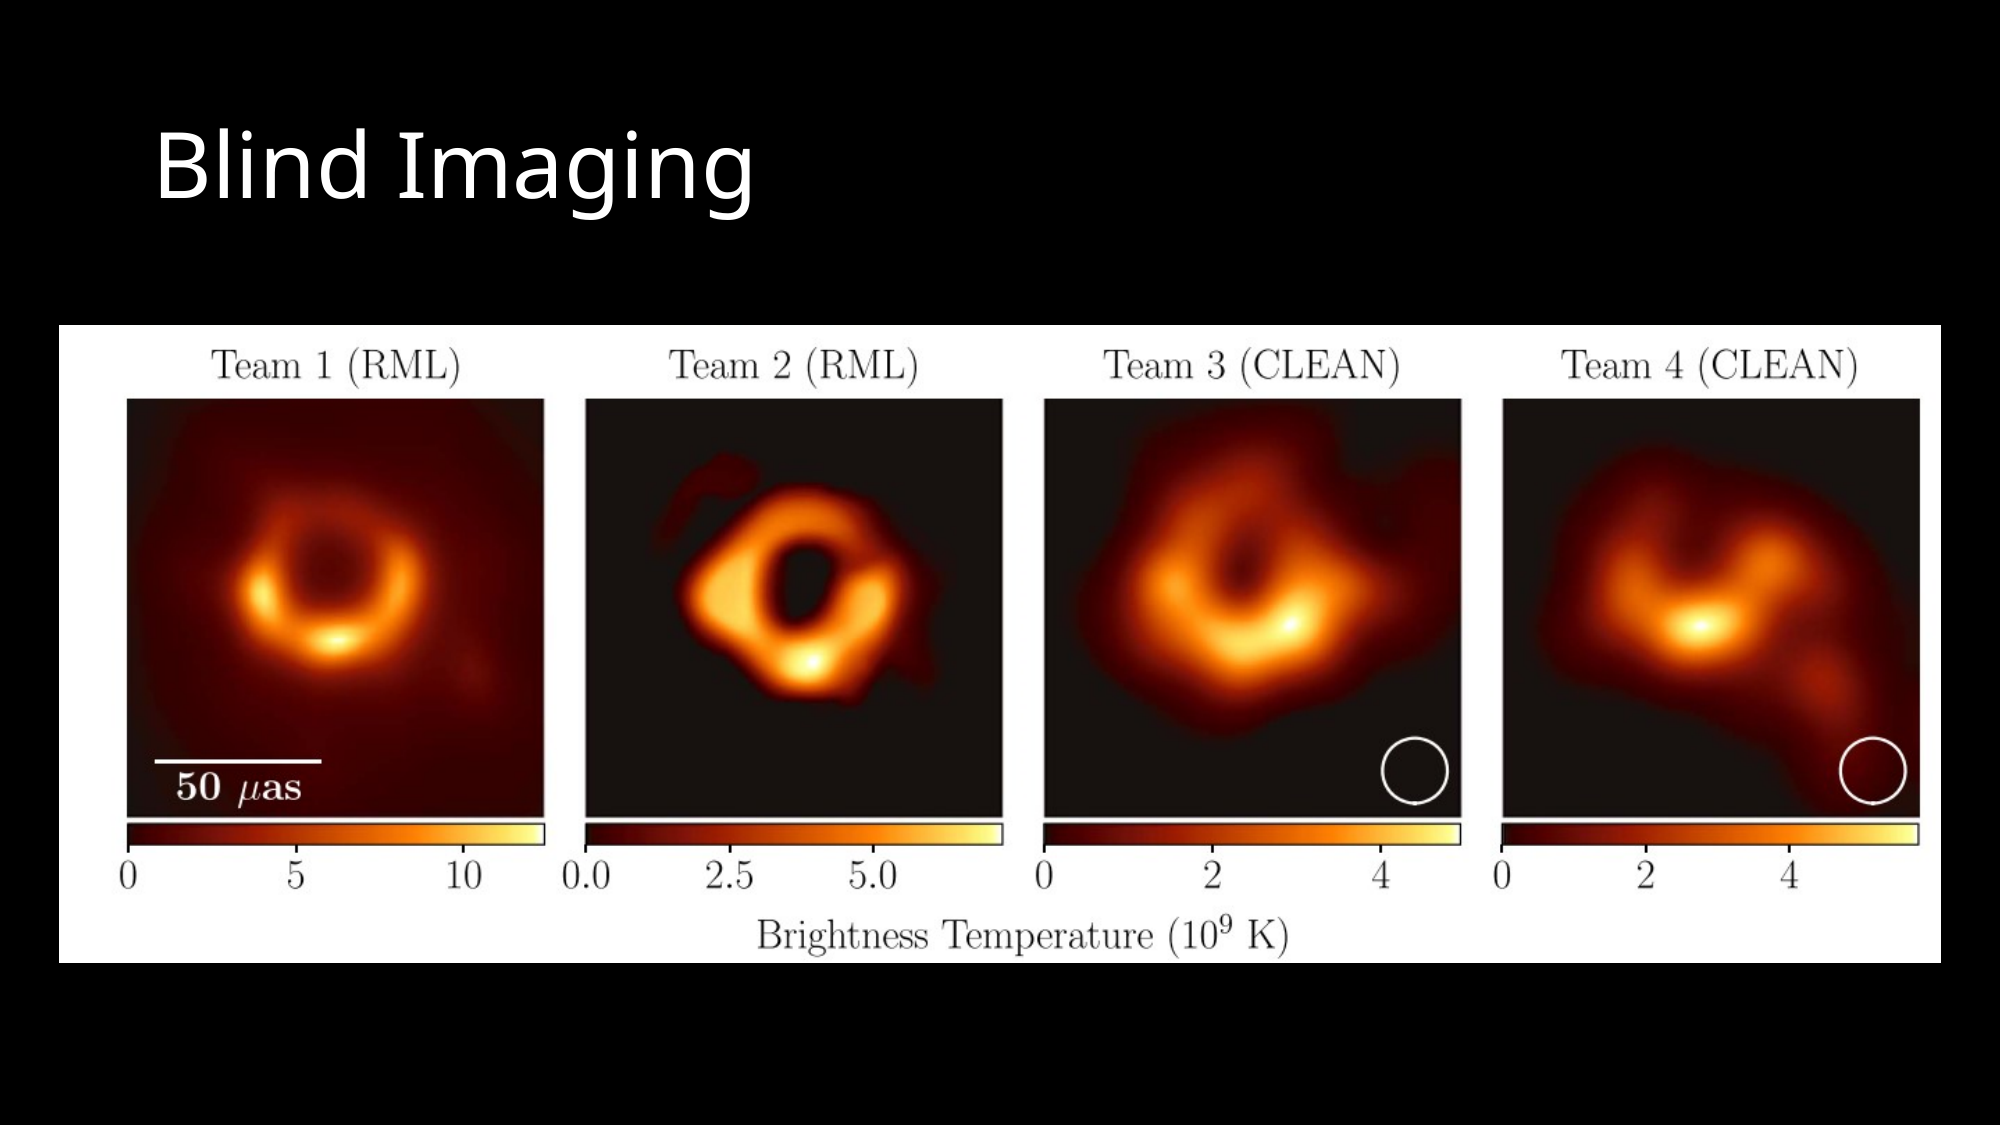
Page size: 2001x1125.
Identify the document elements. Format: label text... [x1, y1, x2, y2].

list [59, 326, 1941, 963]
title Blind Imaging [137, 59, 1863, 278]
